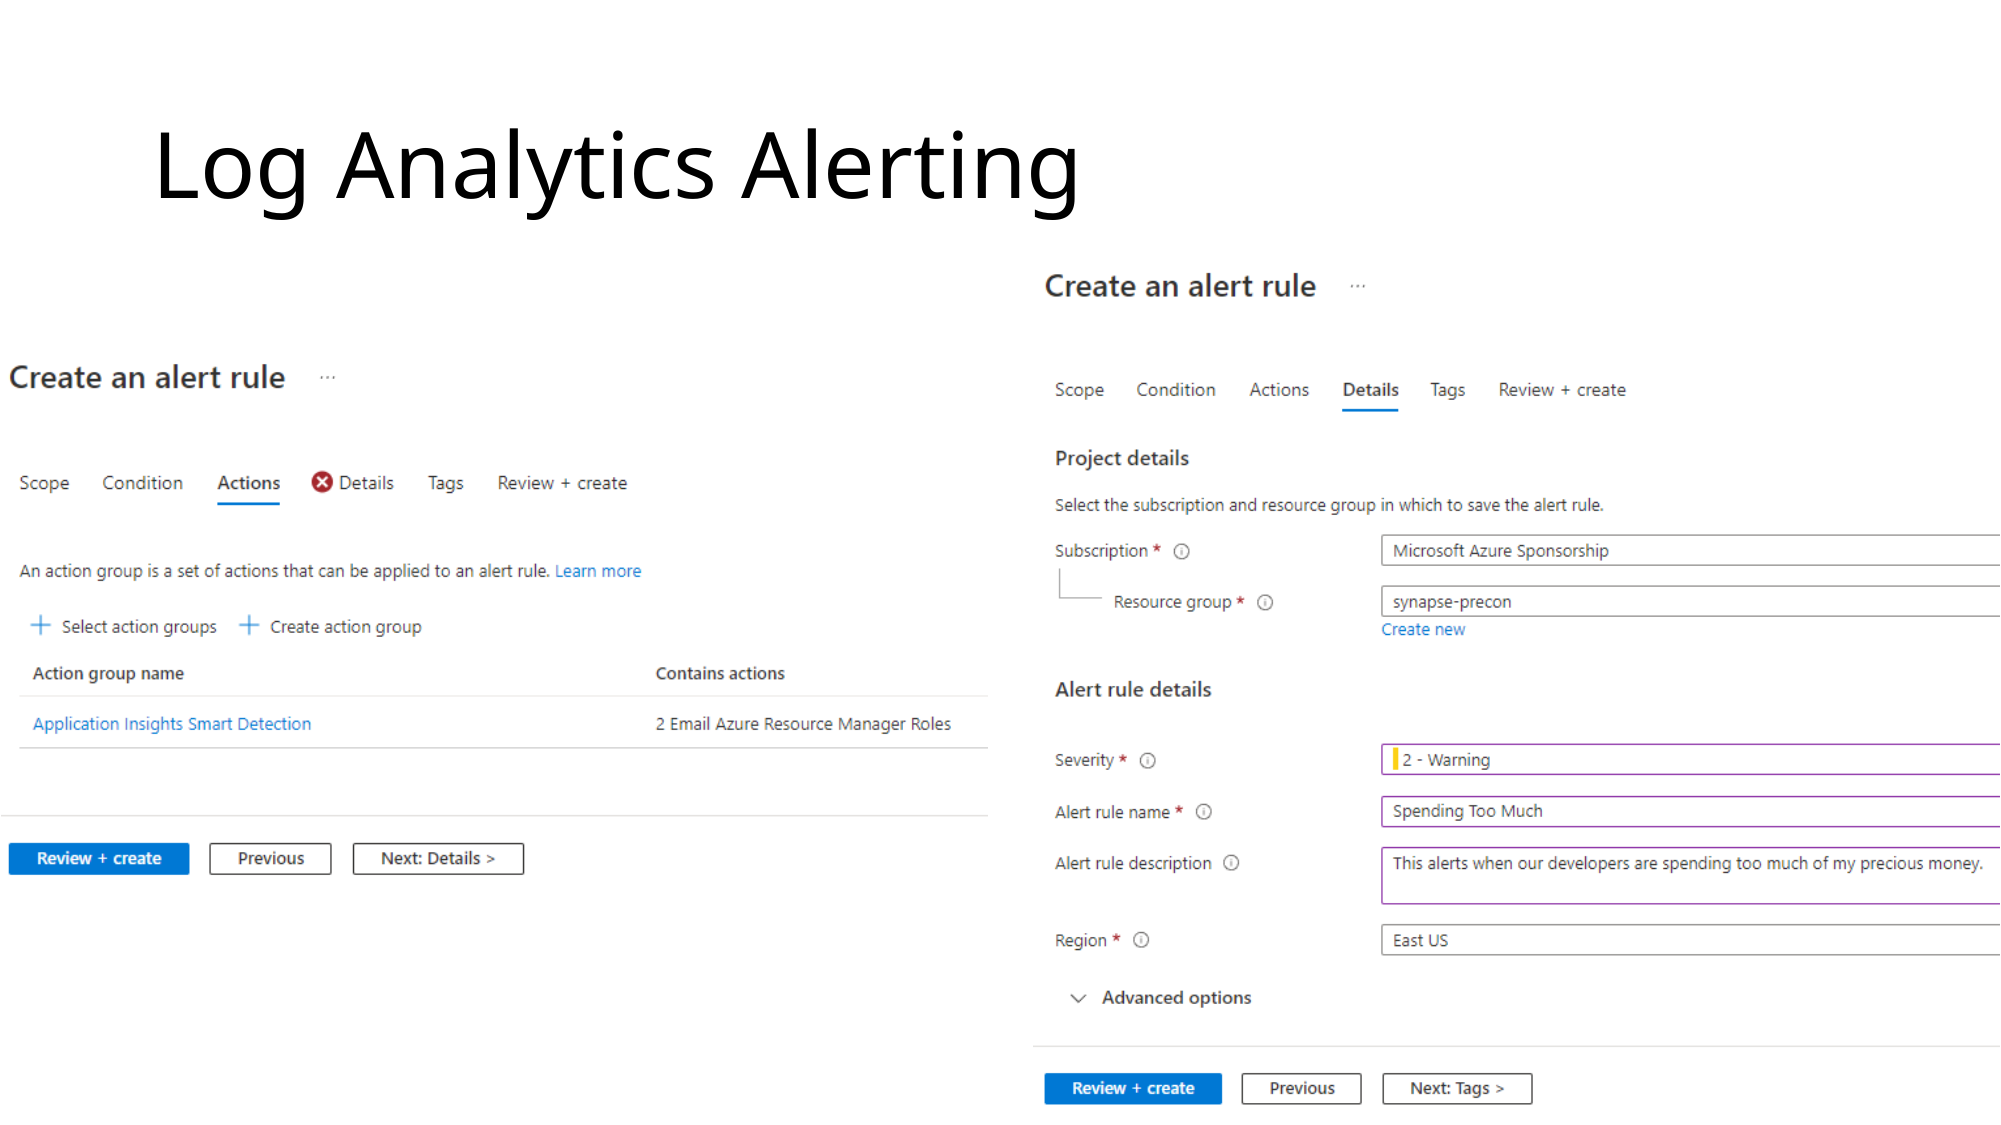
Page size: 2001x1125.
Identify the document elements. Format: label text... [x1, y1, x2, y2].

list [1033, 264, 2000, 1119]
title Log Analytics Alerting [137, 59, 1863, 278]
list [1, 351, 988, 887]
